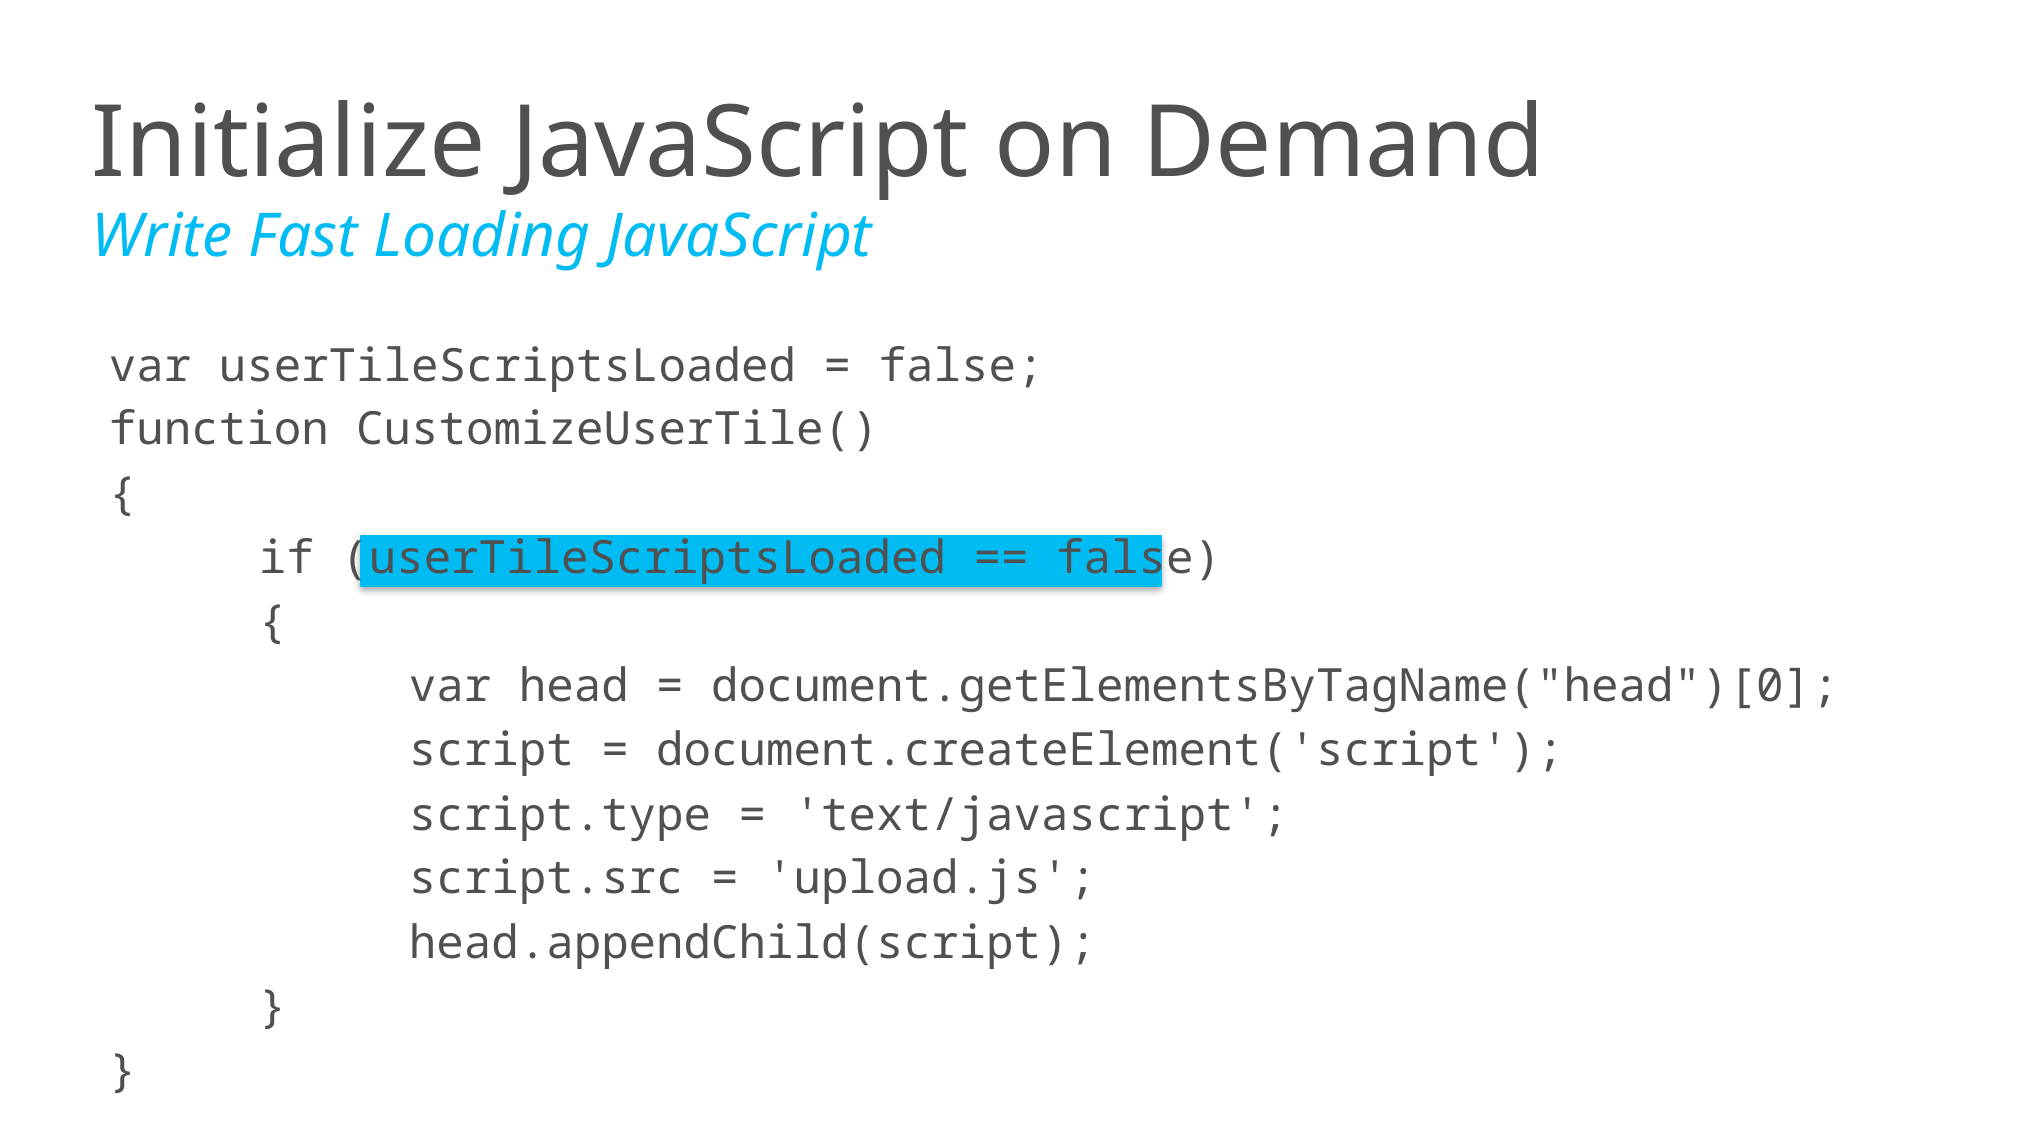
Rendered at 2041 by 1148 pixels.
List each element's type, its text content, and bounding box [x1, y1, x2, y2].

text_box var userTileScriptsLoaded = false; function CustomizeUserTile() { if (userTileScriptsLoaded == false) { var head = document.getElementsByTagName("head")[0]; script = document.createElement('script'); script.type = 'text/javascript'; script.src = 'upload.js'; head.appendChild(script); } } [78, 311, 2041, 1115]
text_box Initialize JavaScript on Demand Write Fast Loading JavaScript [91, 76, 1928, 198]
